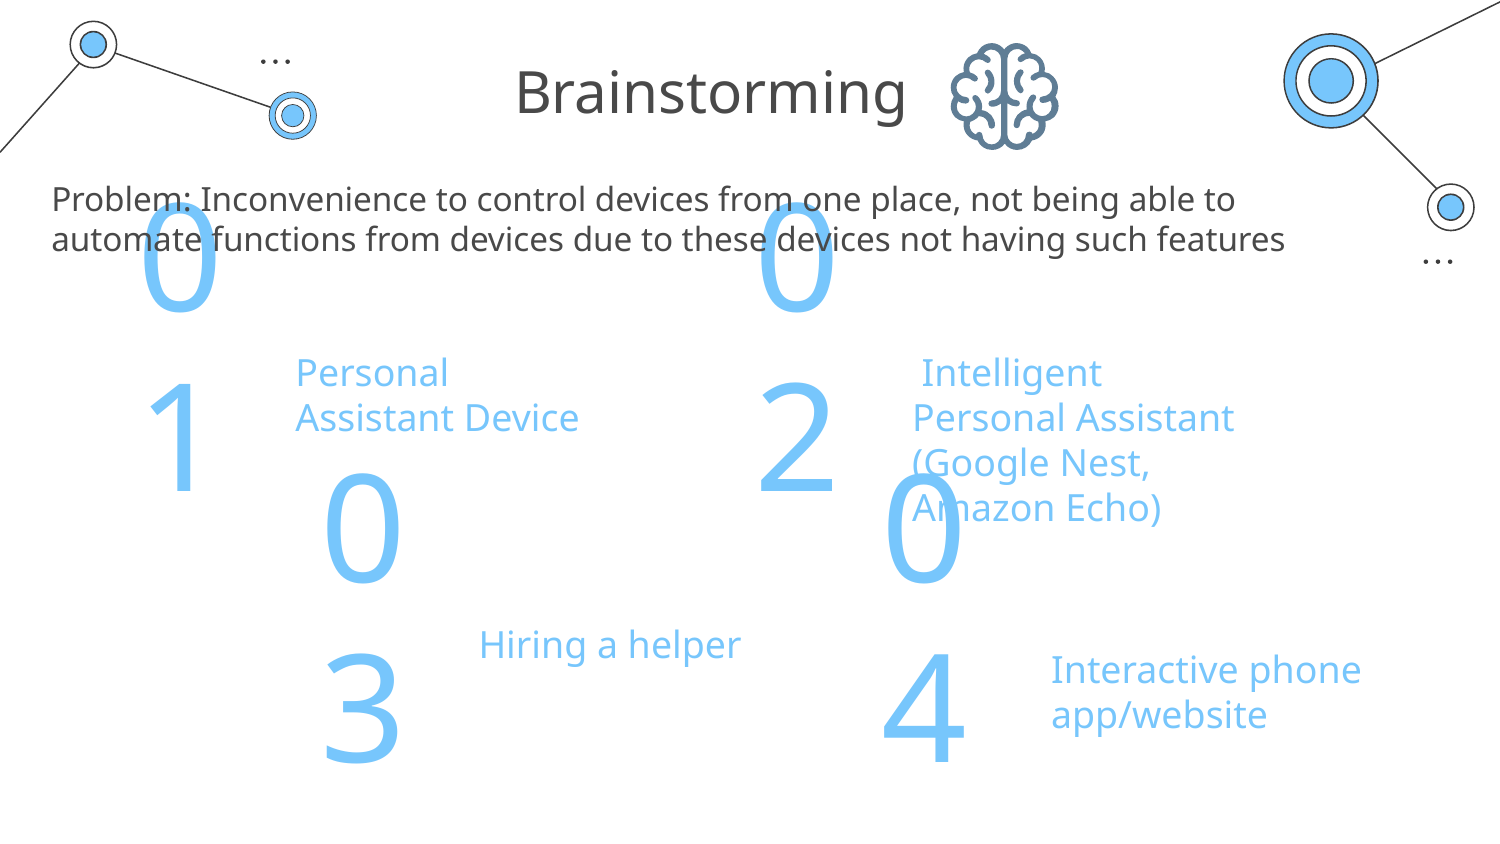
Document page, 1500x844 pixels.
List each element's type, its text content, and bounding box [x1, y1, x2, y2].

text_box 02 [700, 359, 894, 537]
subtitle Intelligent Personal Assistant (Google Nest, Amazon Echo) [896, 334, 1281, 503]
title Brainstorming [218, 40, 1204, 139]
subtitle Personal Assistant Device [280, 334, 603, 441]
subtitle Interactive phone app/website [1036, 631, 1419, 755]
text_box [950, 42, 1059, 151]
subtitle Hiring a helper [463, 605, 783, 668]
text_box Problem: Inconvenience to control devices from one place, not being able to automate functions from devices due to these devices not having such features [36, 163, 1403, 262]
text_box 03 [266, 631, 460, 808]
text_box 04 [827, 631, 1022, 808]
text_box 01 [83, 359, 278, 537]
